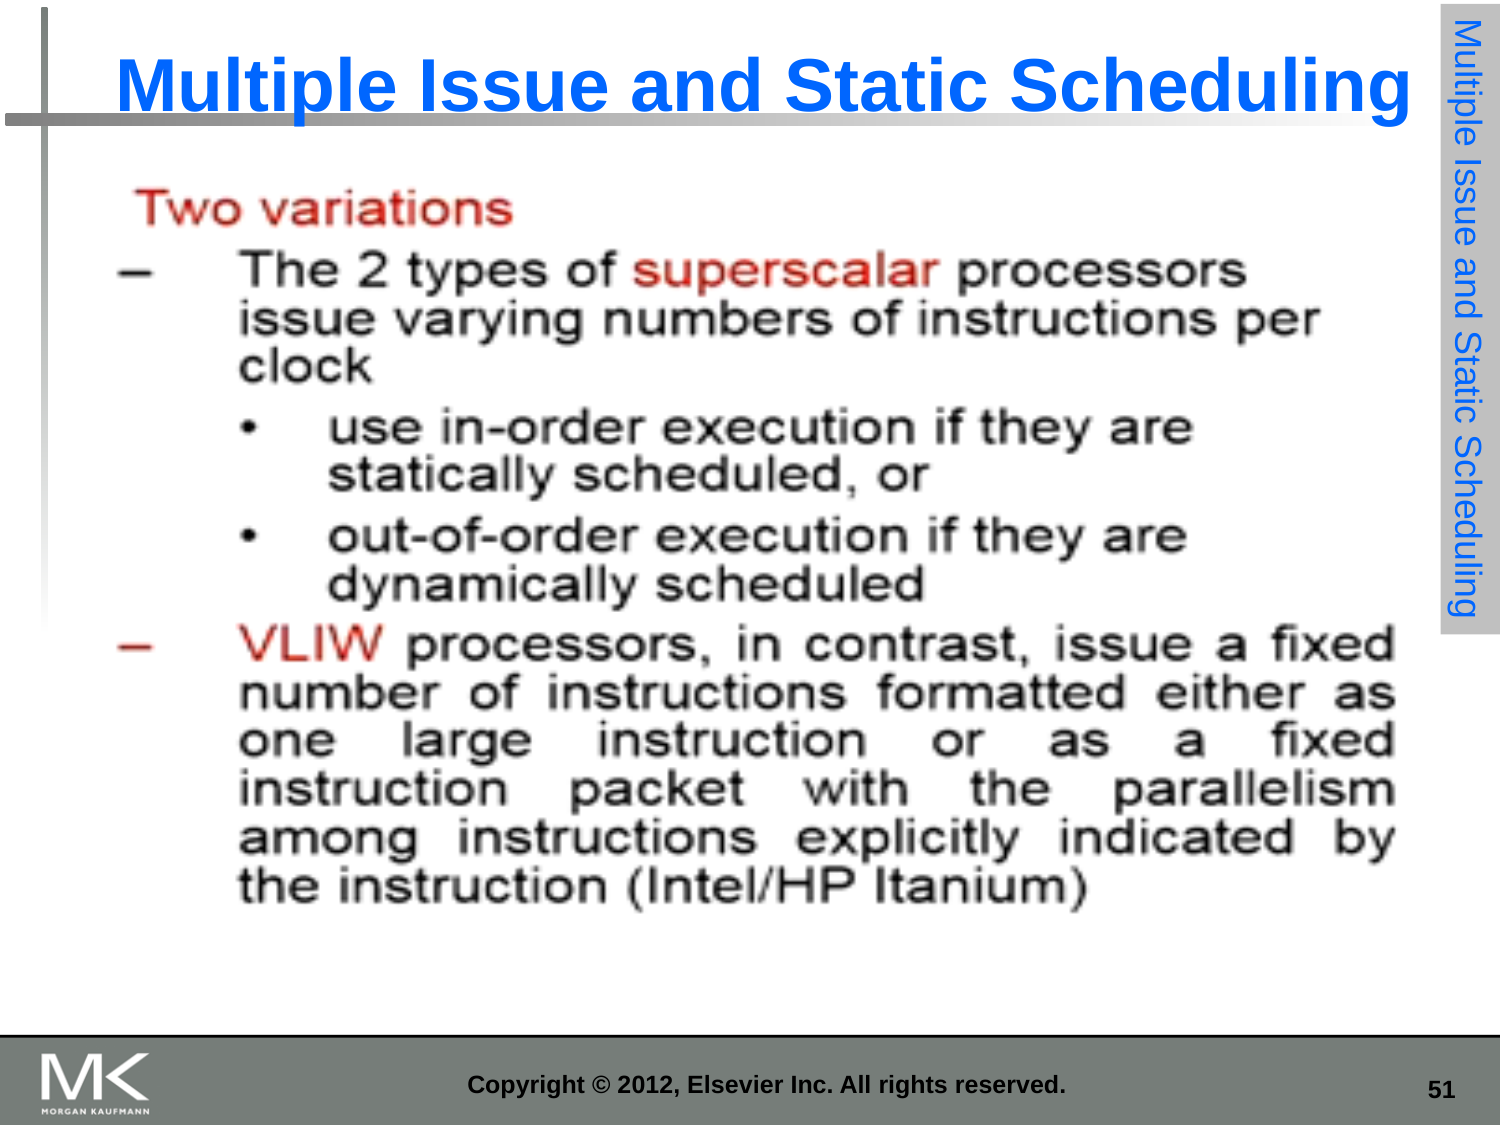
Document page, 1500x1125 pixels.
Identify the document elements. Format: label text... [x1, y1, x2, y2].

text_box Multiple Issue and Static Scheduling [1440, 3, 1500, 635]
footer Copyright © 2012, Elsevier Inc. All rights reserved. [170, 1046, 1365, 1106]
picture [29, 1046, 160, 1123]
title Multiple Issue and Static Scheduling [100, 27, 1440, 135]
picture [100, 172, 1437, 965]
